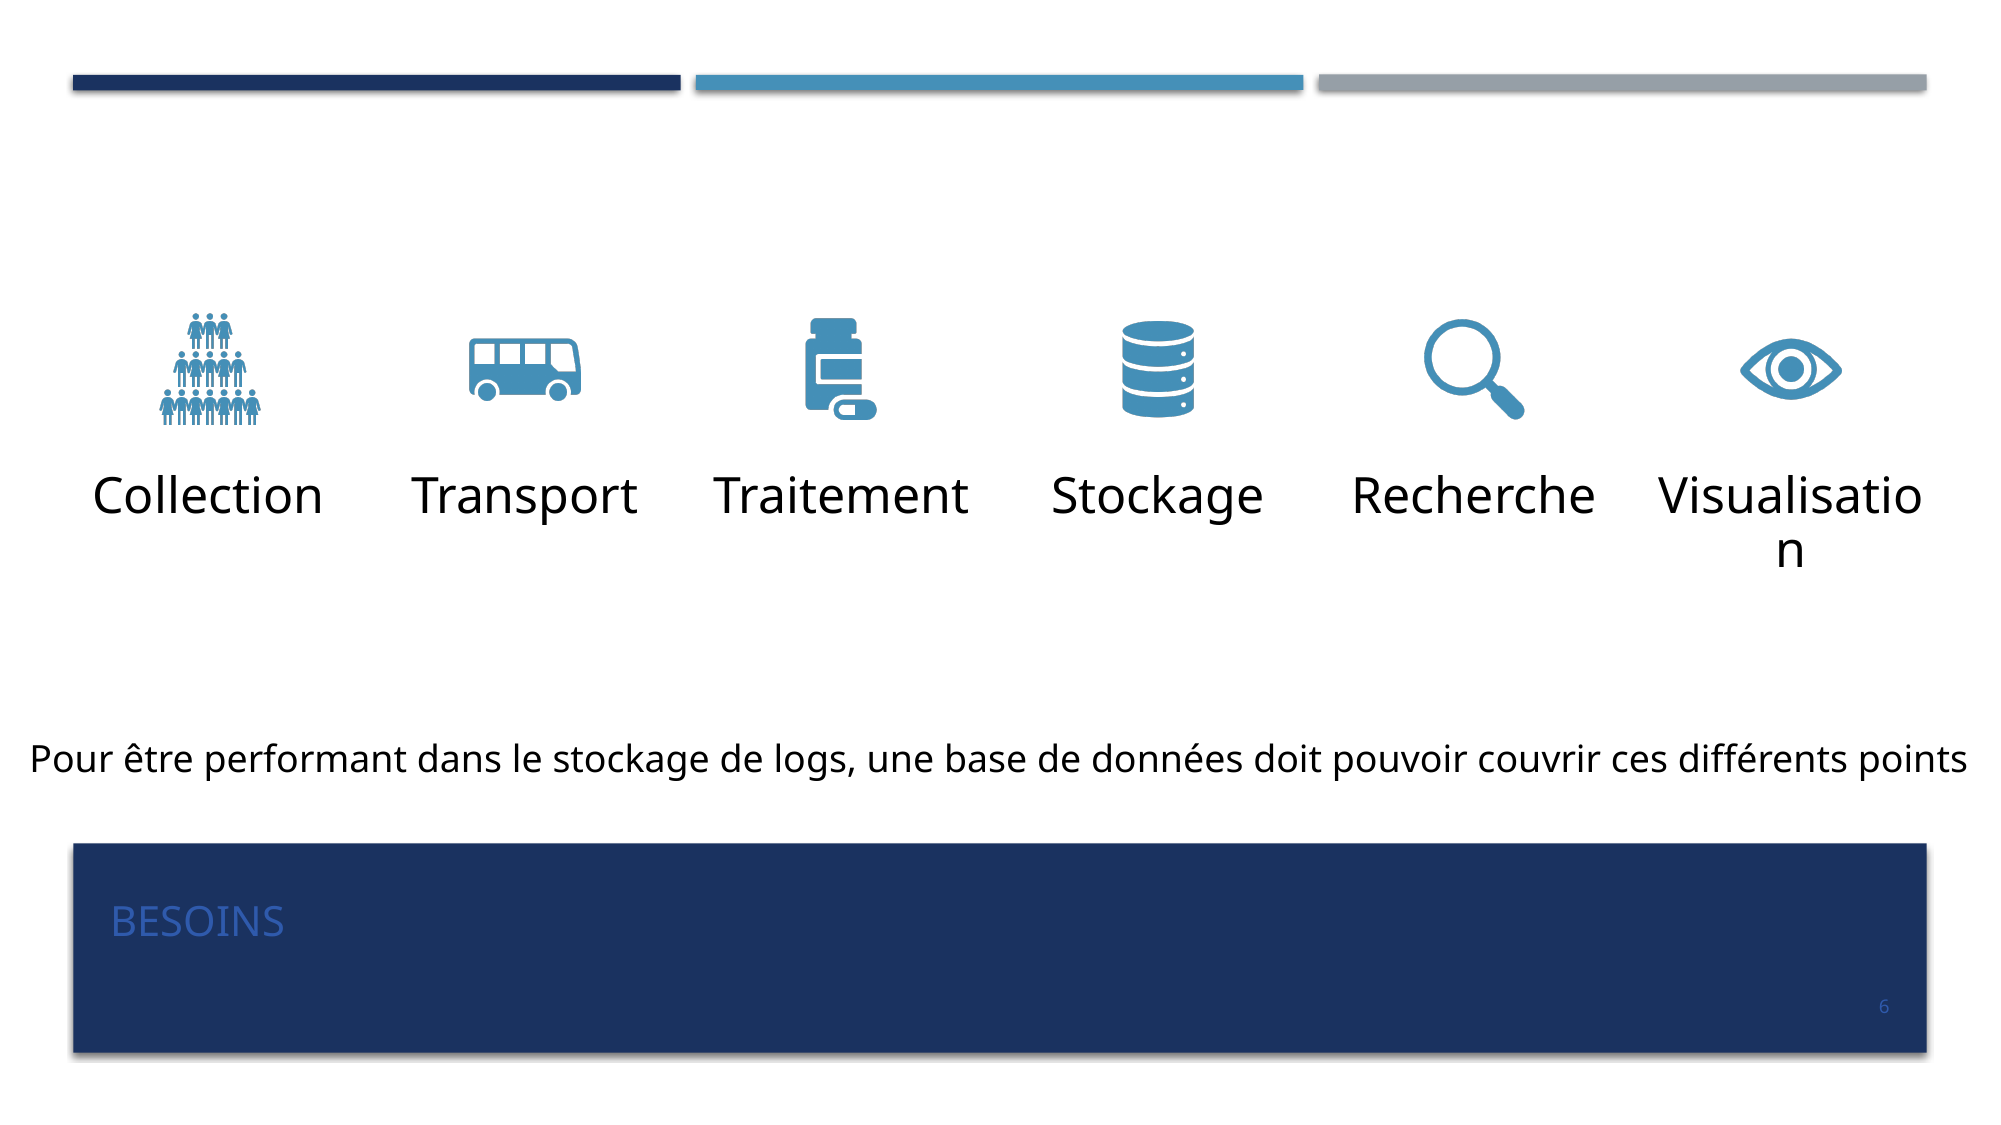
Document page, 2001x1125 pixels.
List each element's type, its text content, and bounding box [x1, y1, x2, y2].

slide_number 6 [1732, 977, 1905, 1037]
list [72, 98, 1927, 789]
title Besoins [95, 863, 901, 977]
text_box Pour être performant dans le stockage de logs, une base de données doit pouvoir couvrir ces différents points [1934, 727, 1985, 788]
text_box Pour être performant dans le stockage de logs, une base de données doit pouvoir couvrir ces différents points [14, 727, 68, 788]
